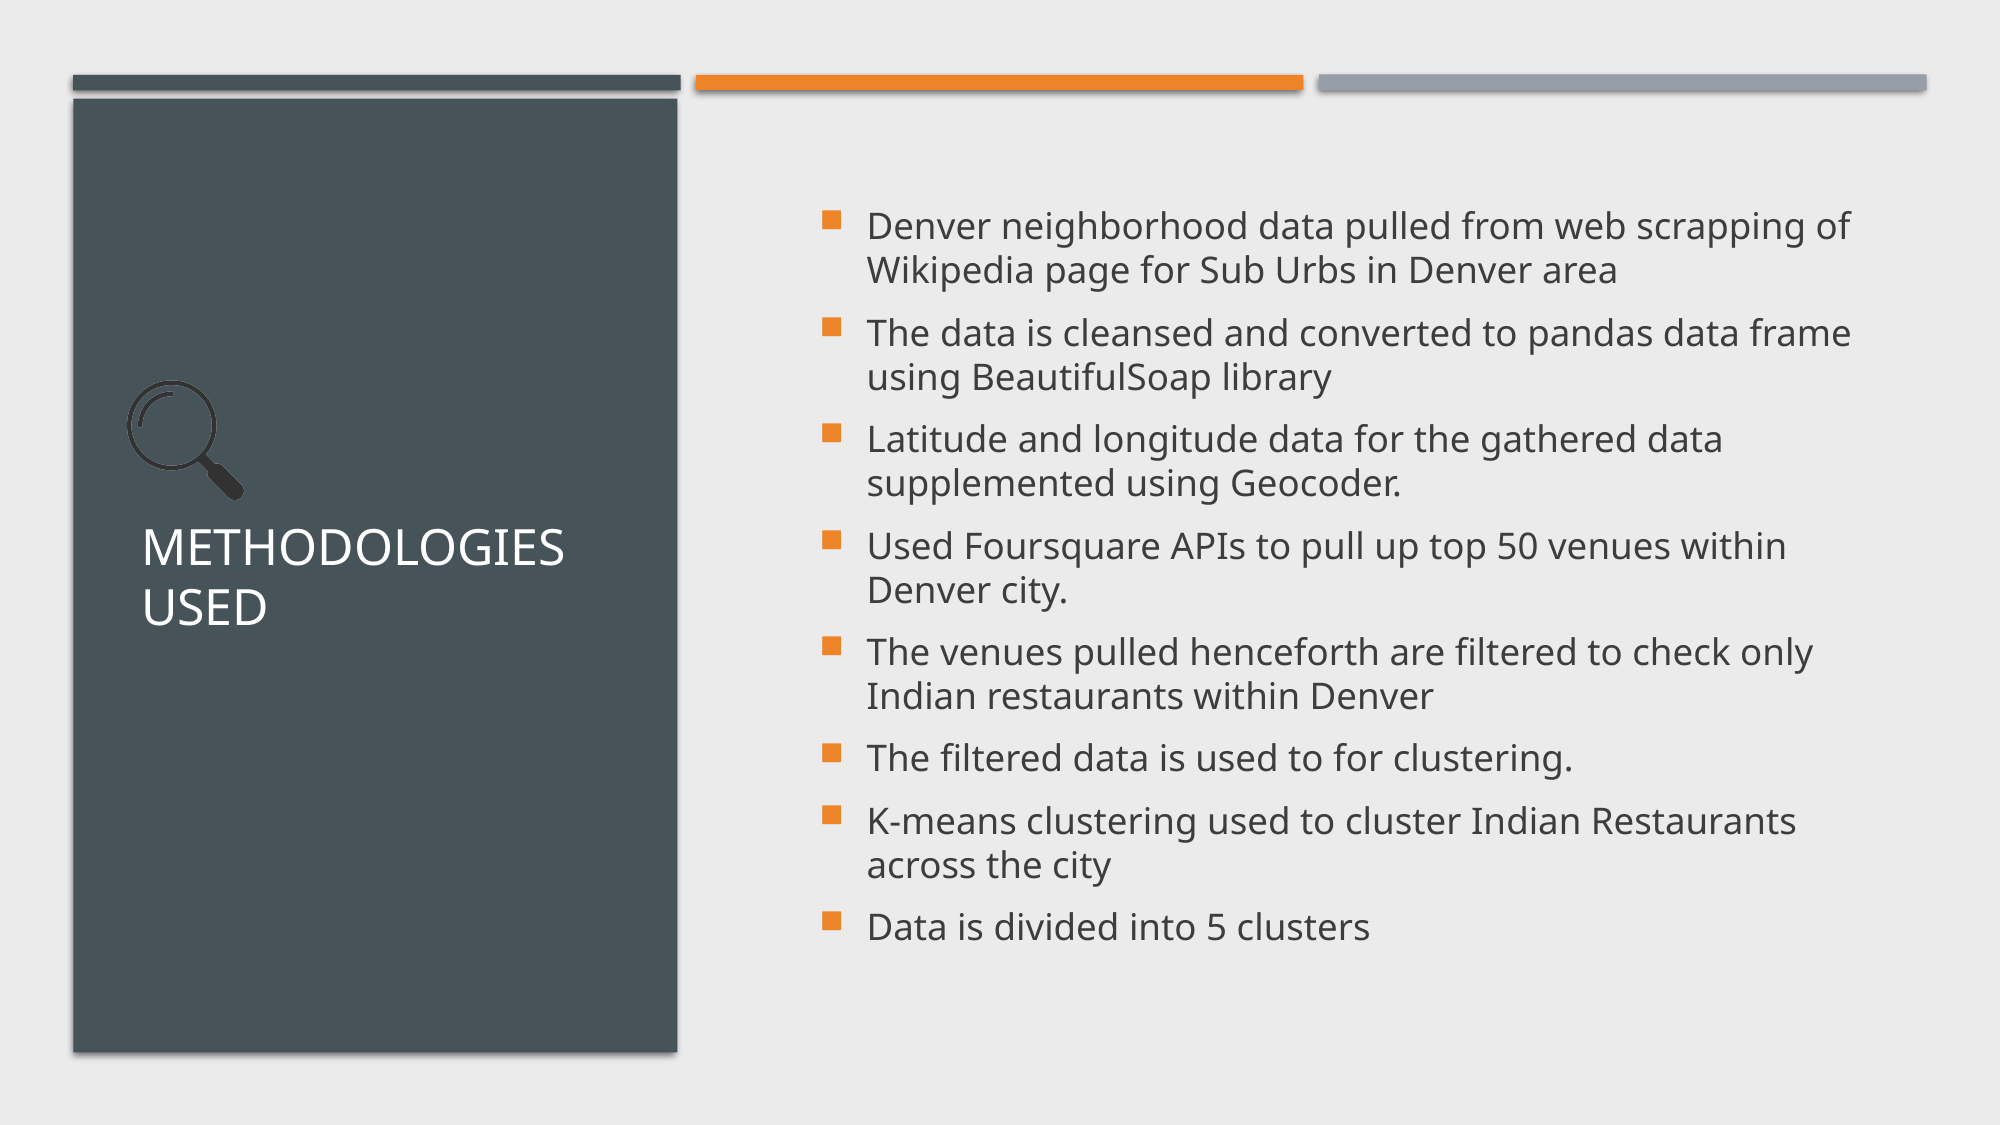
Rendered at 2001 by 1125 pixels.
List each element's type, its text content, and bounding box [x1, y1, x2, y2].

picture [125, 378, 247, 500]
title Methodologies used [125, 434, 624, 717]
list Denver neighborhood data pulled from web scrapping of Wikipedia page for Sub Urbs in Denver area The data is cleansed and converted to pandas data frame using BeautifulSoap library Latitude and longitude data for the gathered data supplemented using Geocoder. Used Foursquare APIs to pull up top 50 venues within Denver city. The venues pulled henceforth are filtered to check only Indian restaurants within Denver The filtered data is used to for clustering. K-means clustering used to cluster Indian Restaurants across the city Data is divided into 5 clusters [803, 193, 1895, 958]
